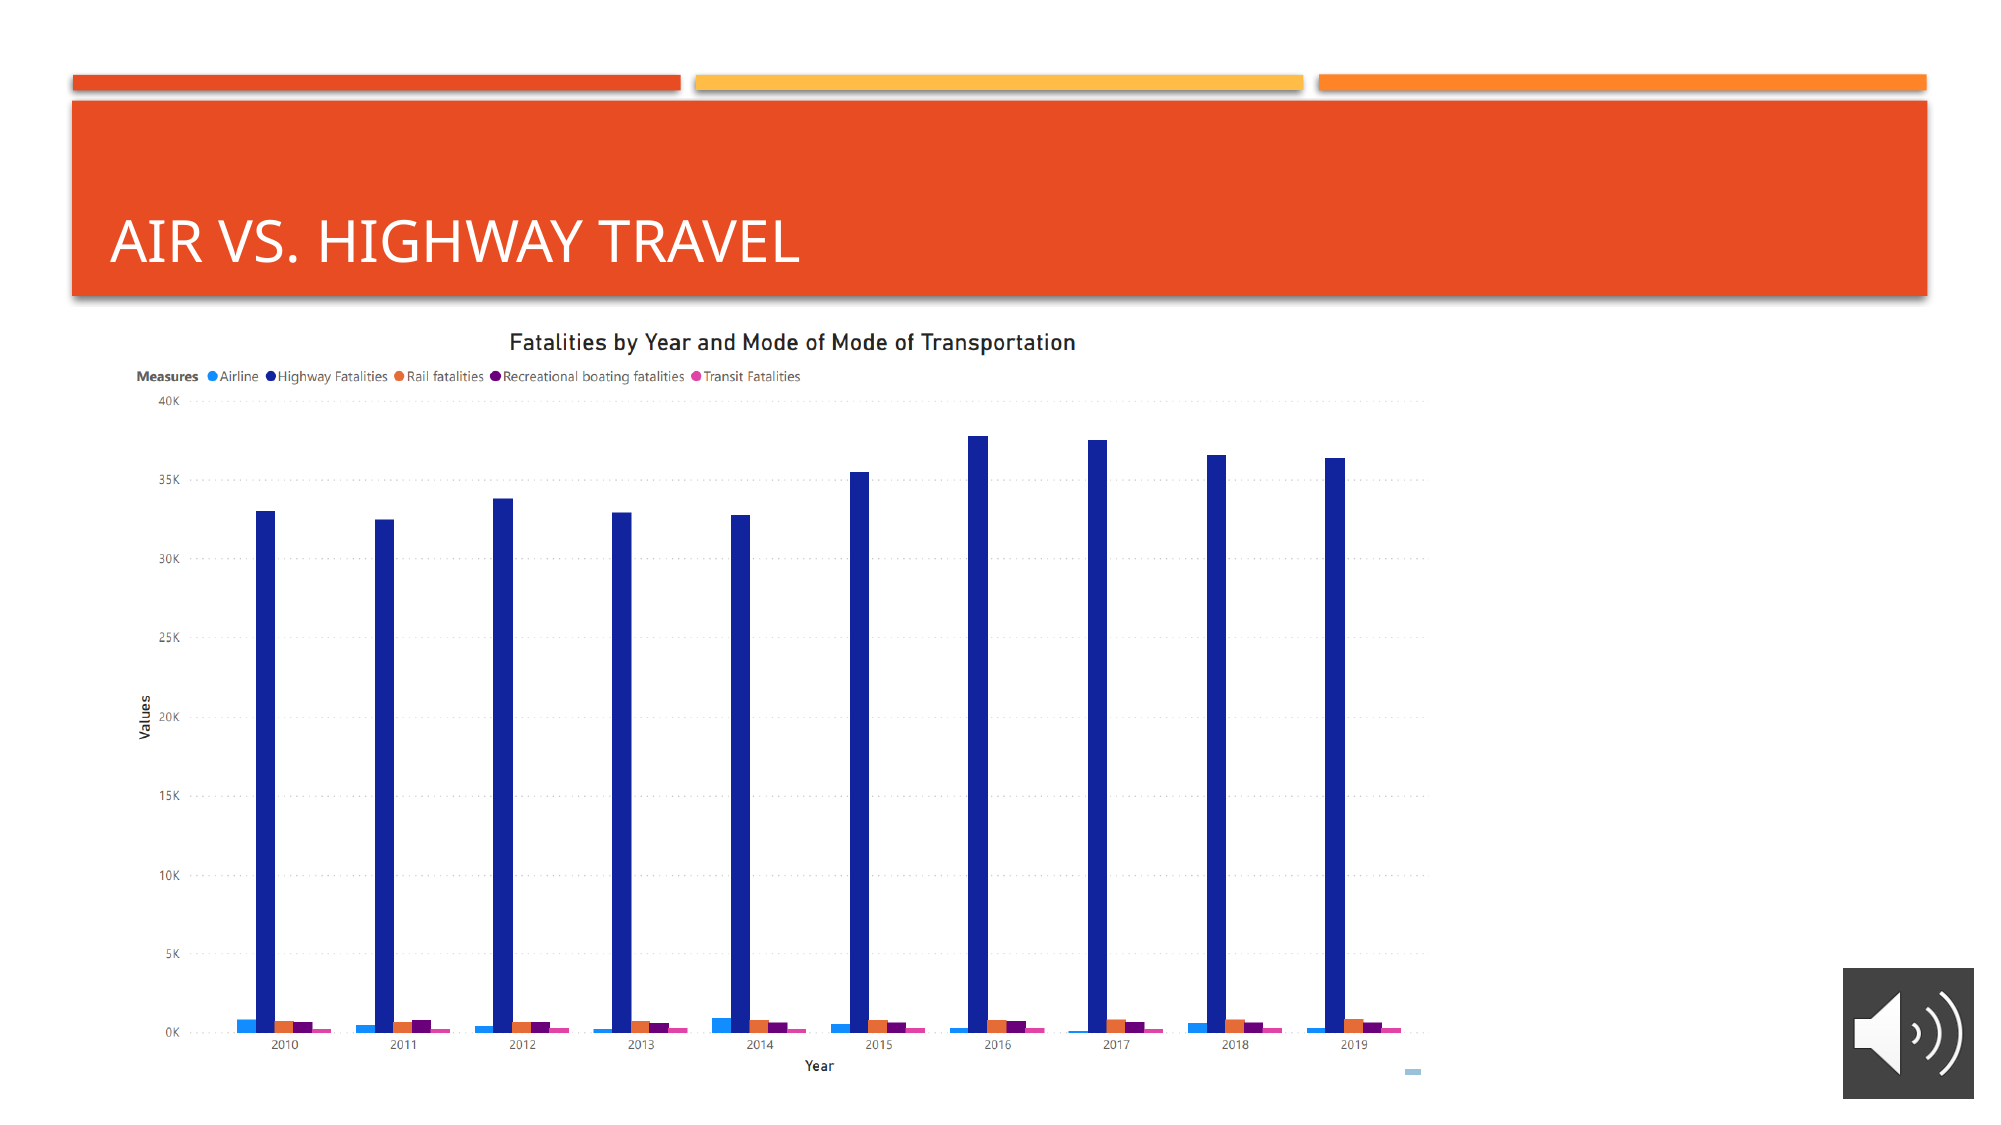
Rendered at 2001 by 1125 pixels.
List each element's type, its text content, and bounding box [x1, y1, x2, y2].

picture [122, 311, 1430, 1076]
picture [1841, 966, 1976, 1101]
title Air vs. highway travel [95, 115, 1905, 282]
